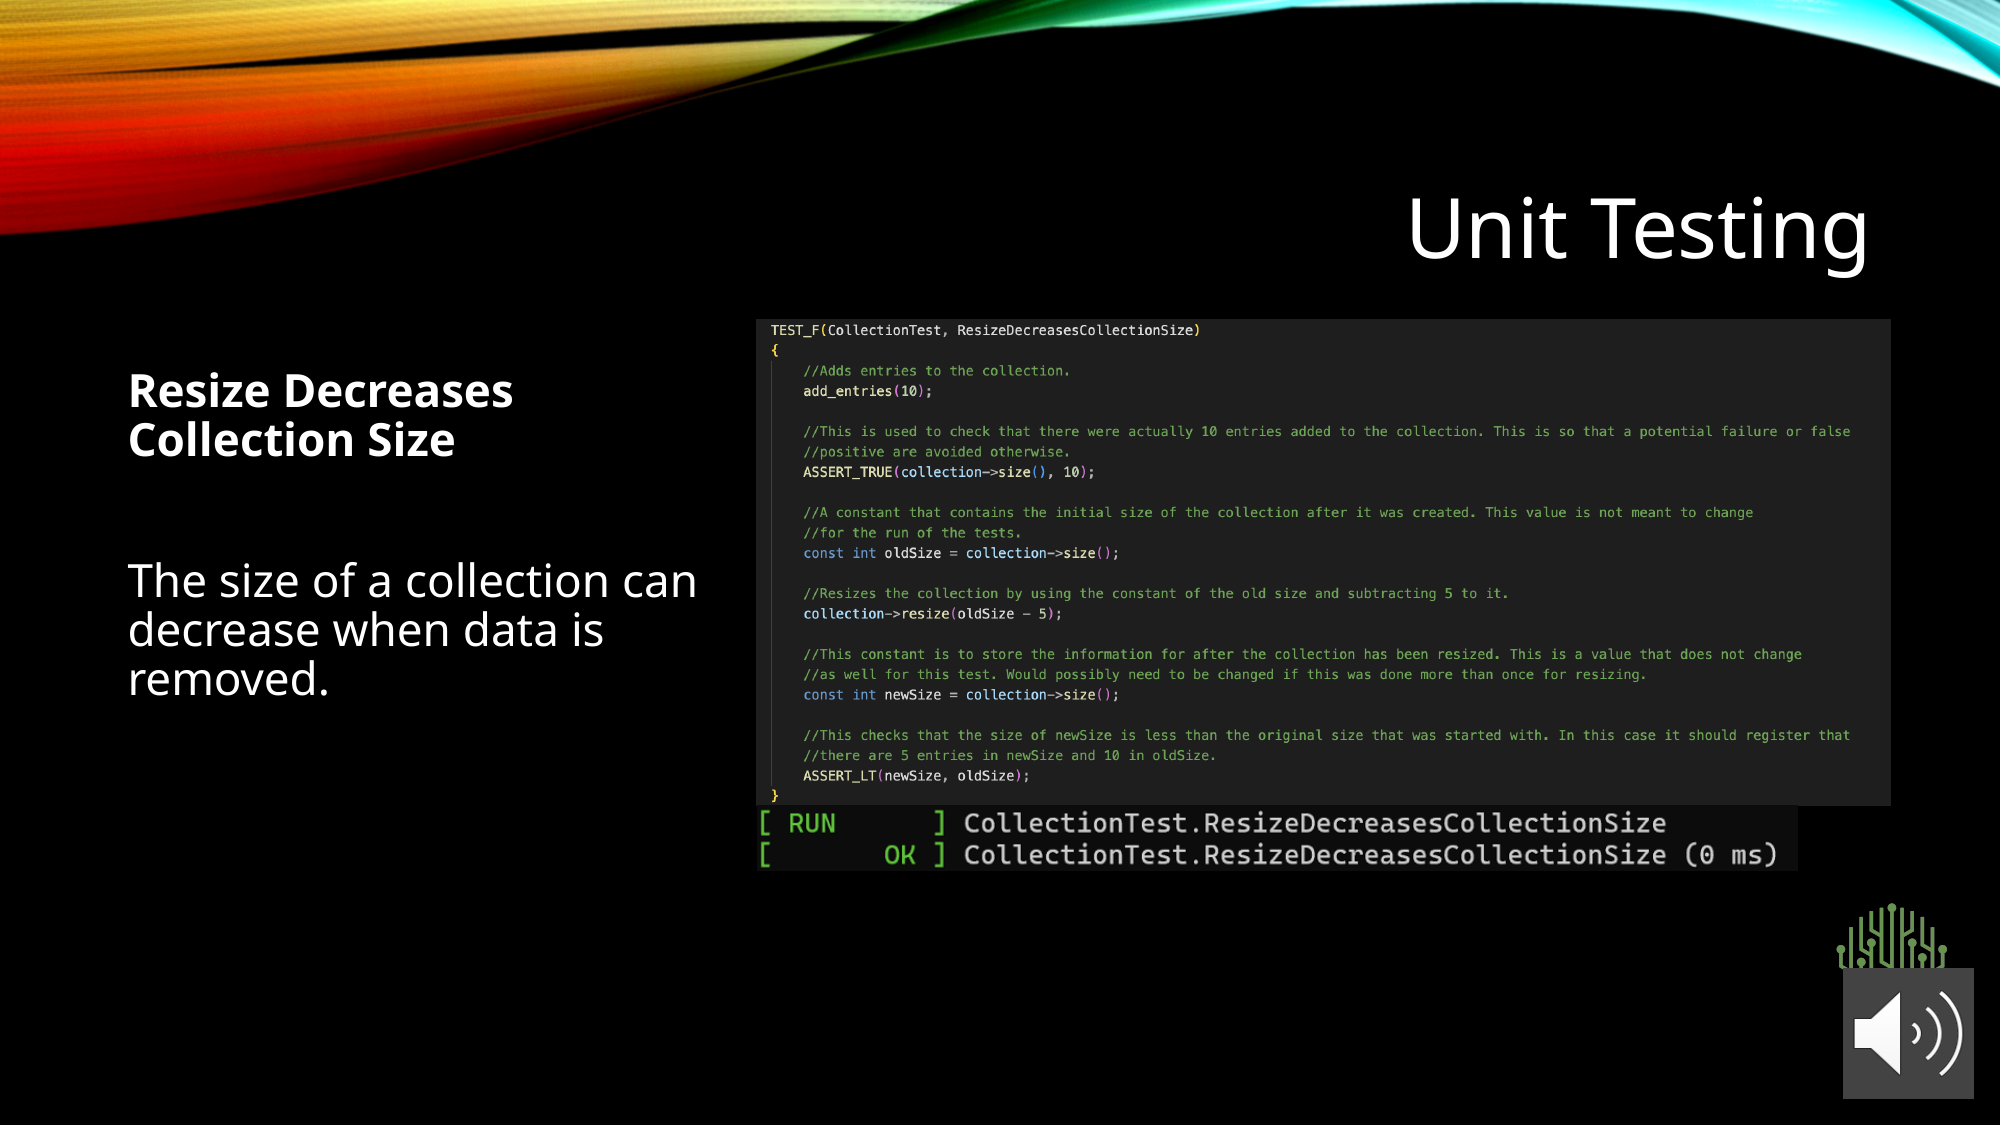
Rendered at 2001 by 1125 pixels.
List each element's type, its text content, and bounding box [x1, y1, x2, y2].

list Resize Decreases Collection Size The size of a collection can decrease when data is removed. [112, 360, 723, 1021]
picture [756, 319, 1892, 871]
picture [1817, 892, 1976, 1101]
picture [0, 0, 2000, 237]
title Unit Testing [474, 125, 1888, 338]
